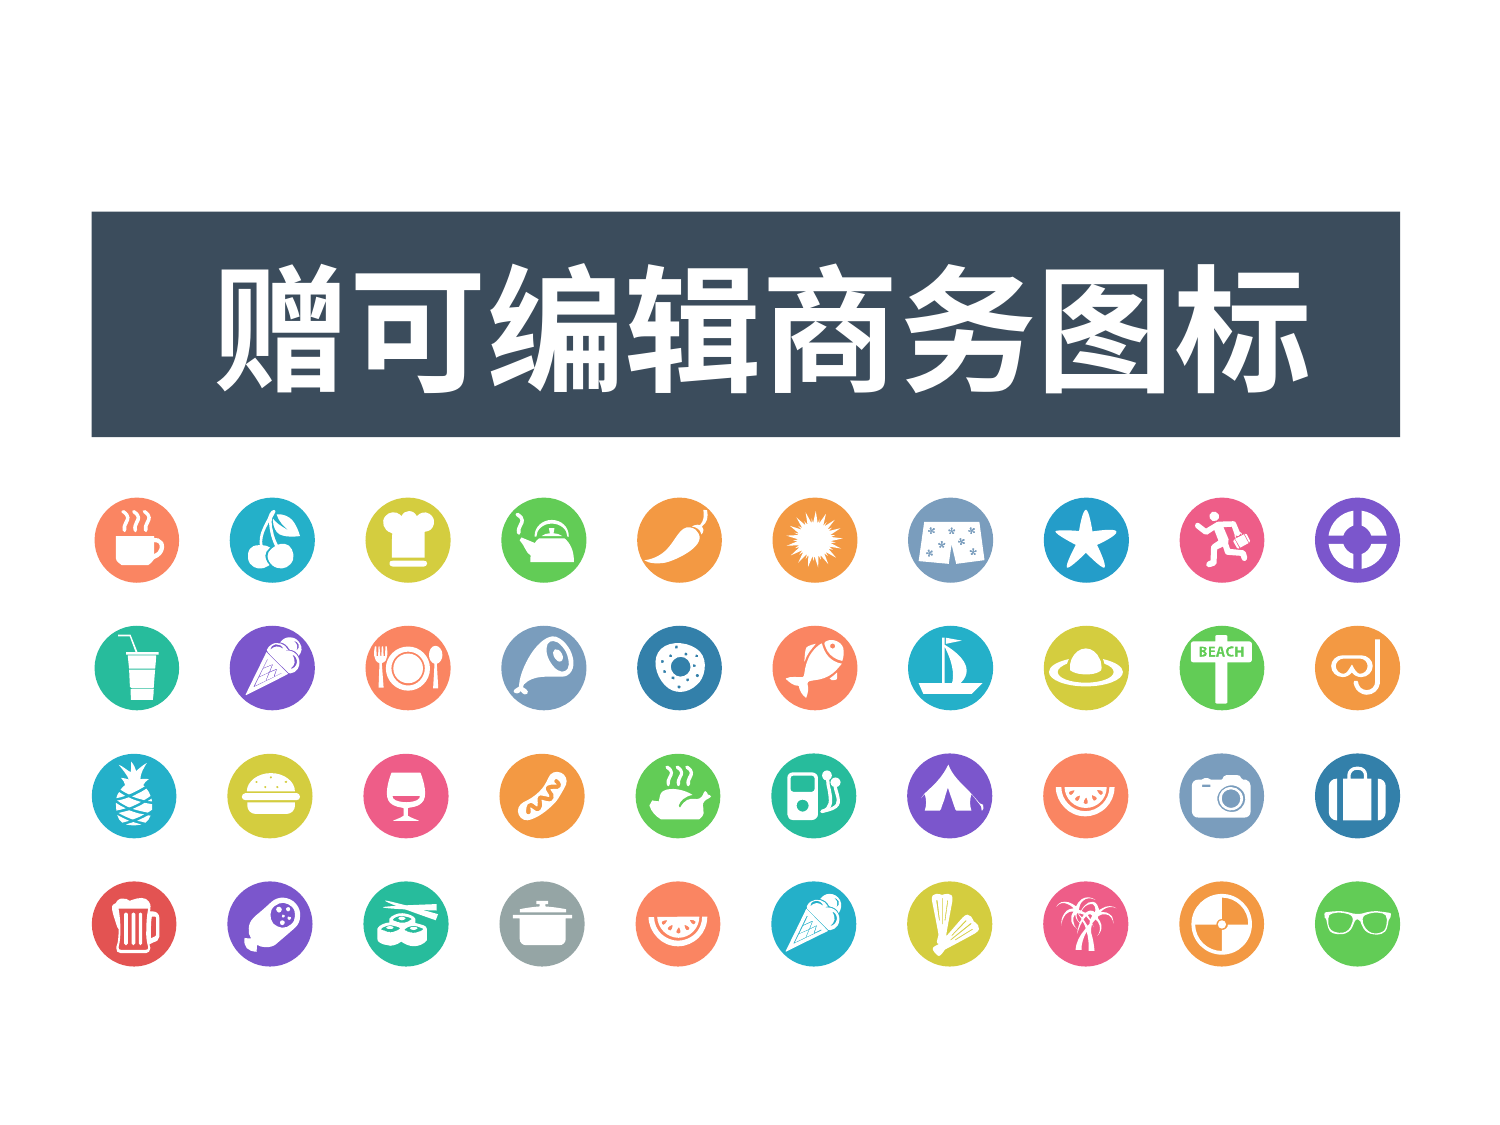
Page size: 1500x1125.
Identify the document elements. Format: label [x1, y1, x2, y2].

text_box [91, 211, 1401, 438]
text_box [91, 497, 1401, 967]
